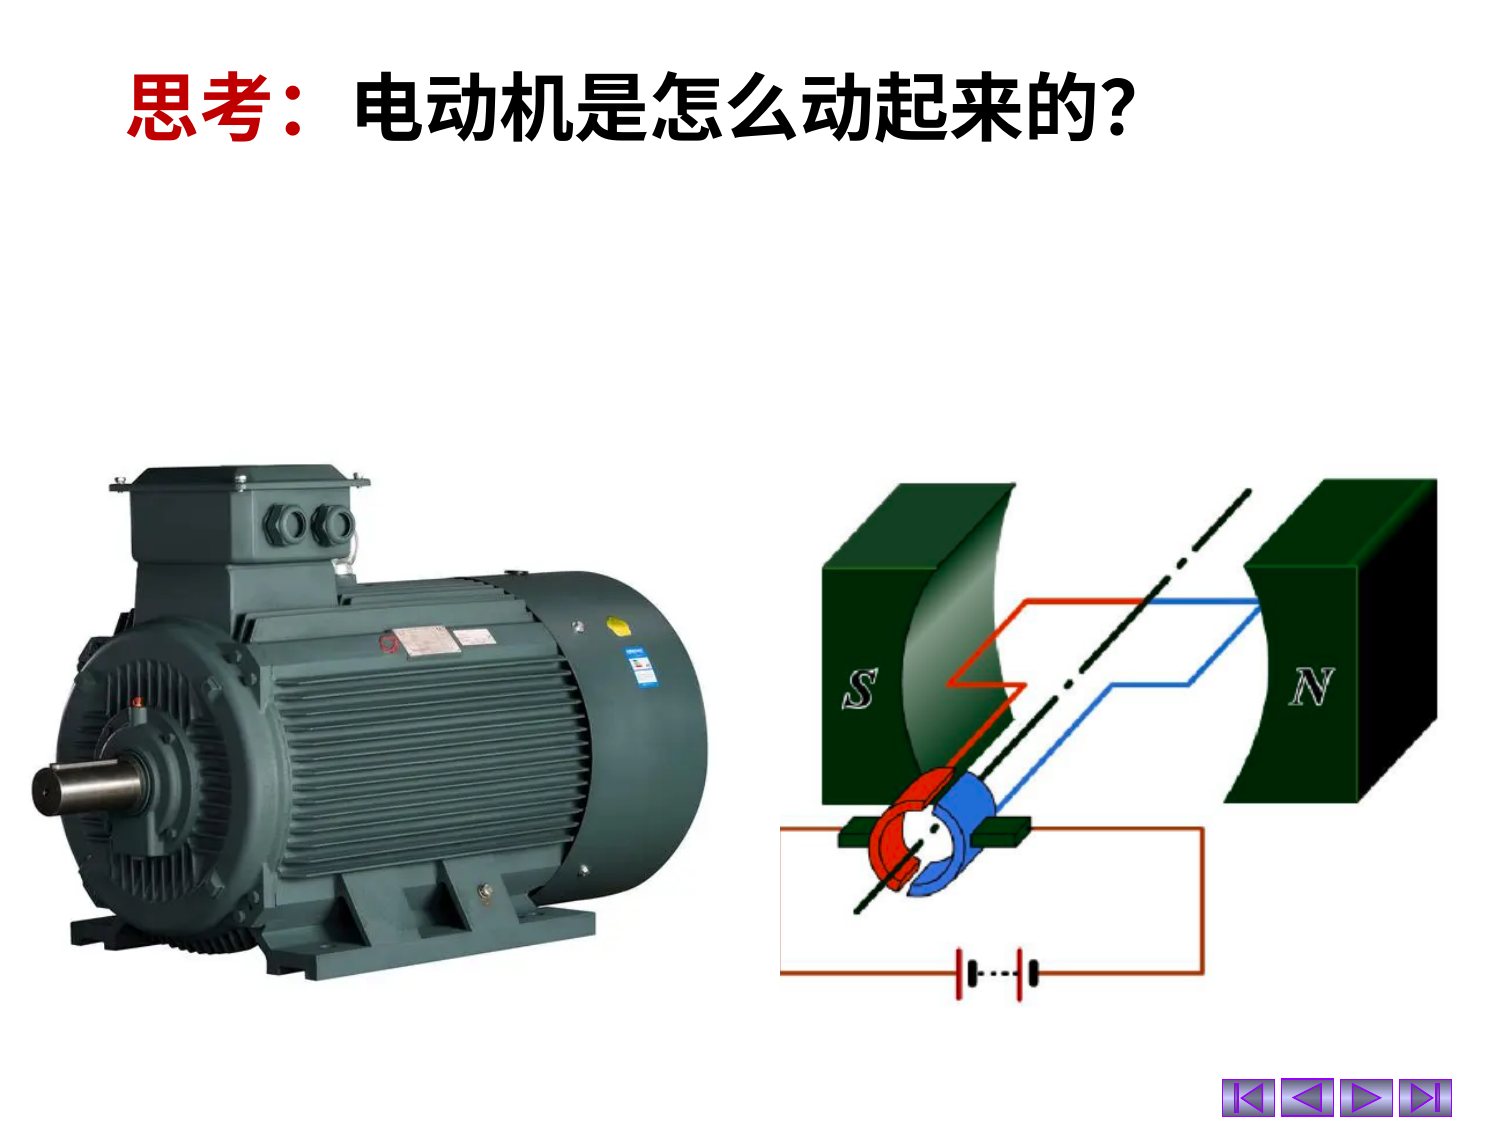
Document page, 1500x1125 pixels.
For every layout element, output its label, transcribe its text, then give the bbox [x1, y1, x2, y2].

text_box 思考：电动机是怎么动起来的？ [6, 52, 1293, 158]
picture [25, 432, 722, 1011]
picture [780, 462, 1448, 1011]
